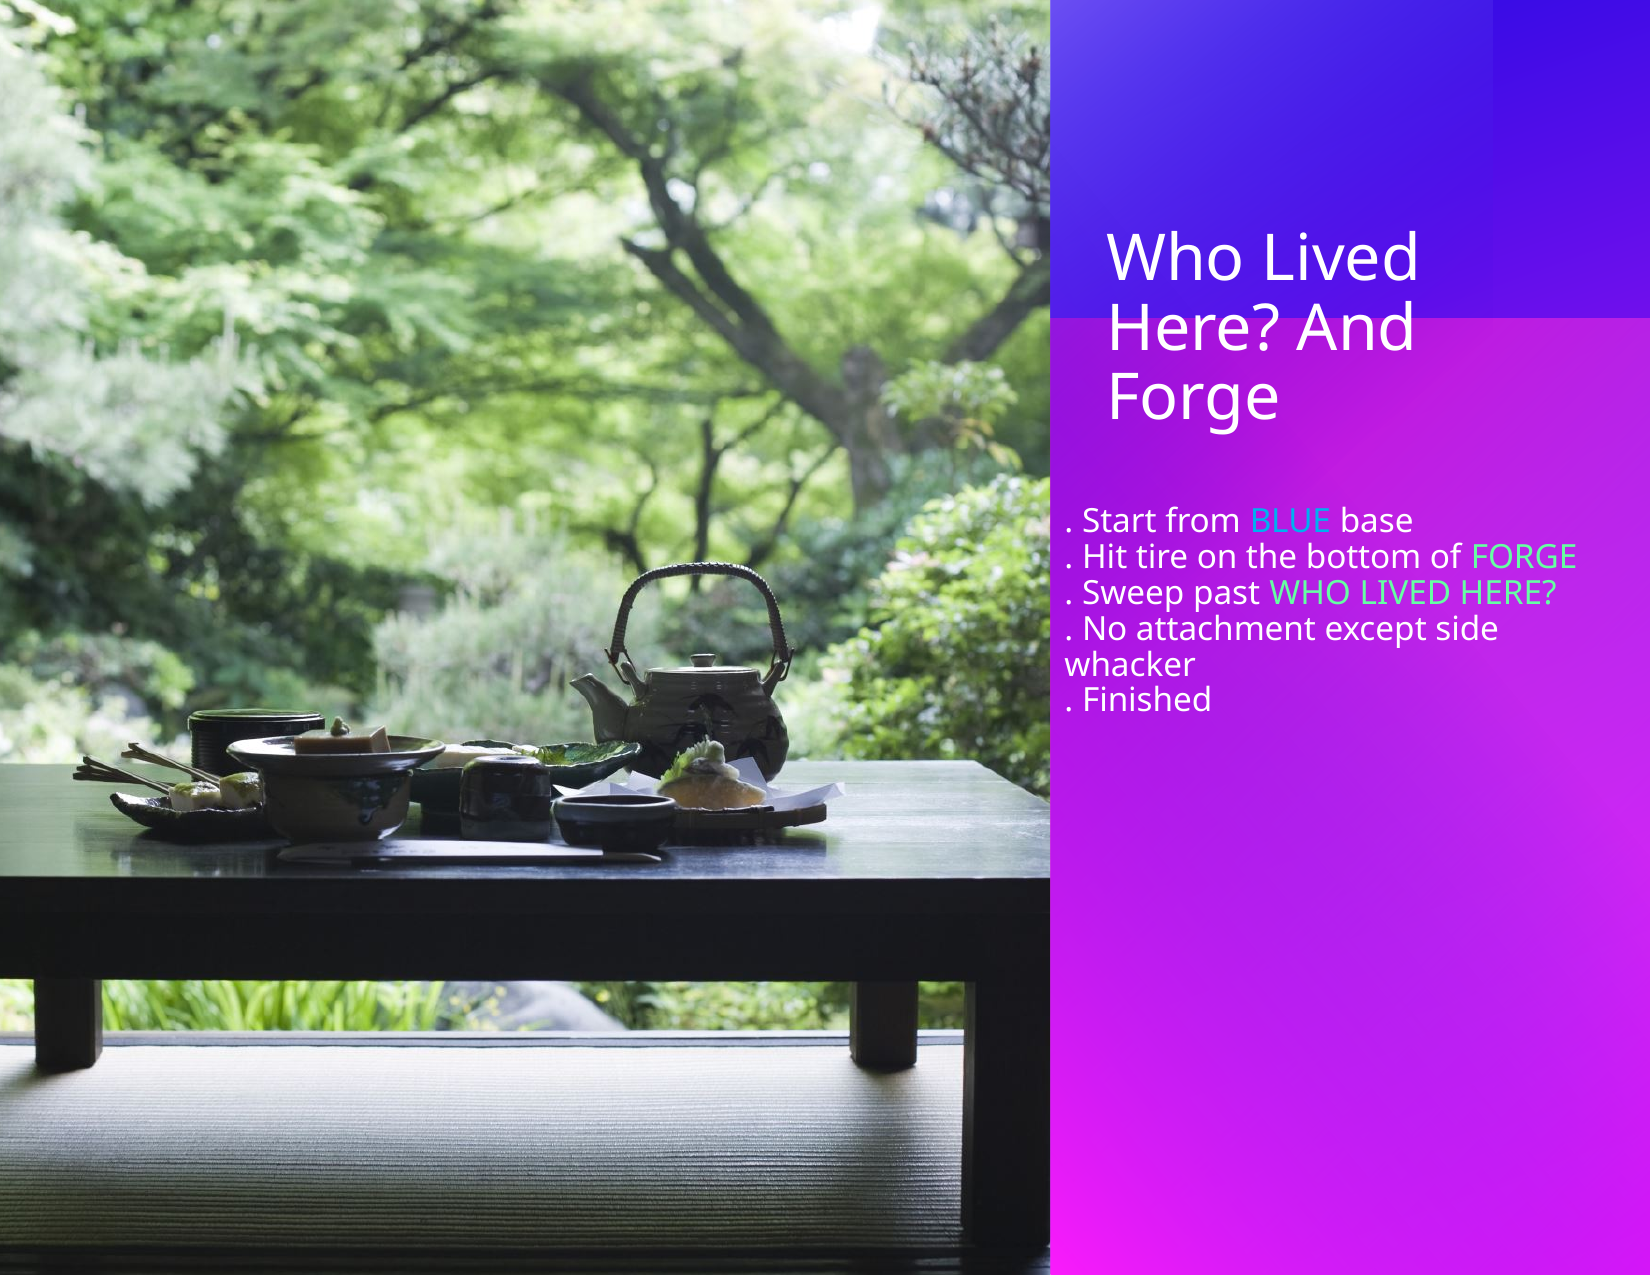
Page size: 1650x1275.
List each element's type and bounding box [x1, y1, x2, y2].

text_box [1051, 0, 1650, 1275]
picture [0, 0, 1051, 1275]
